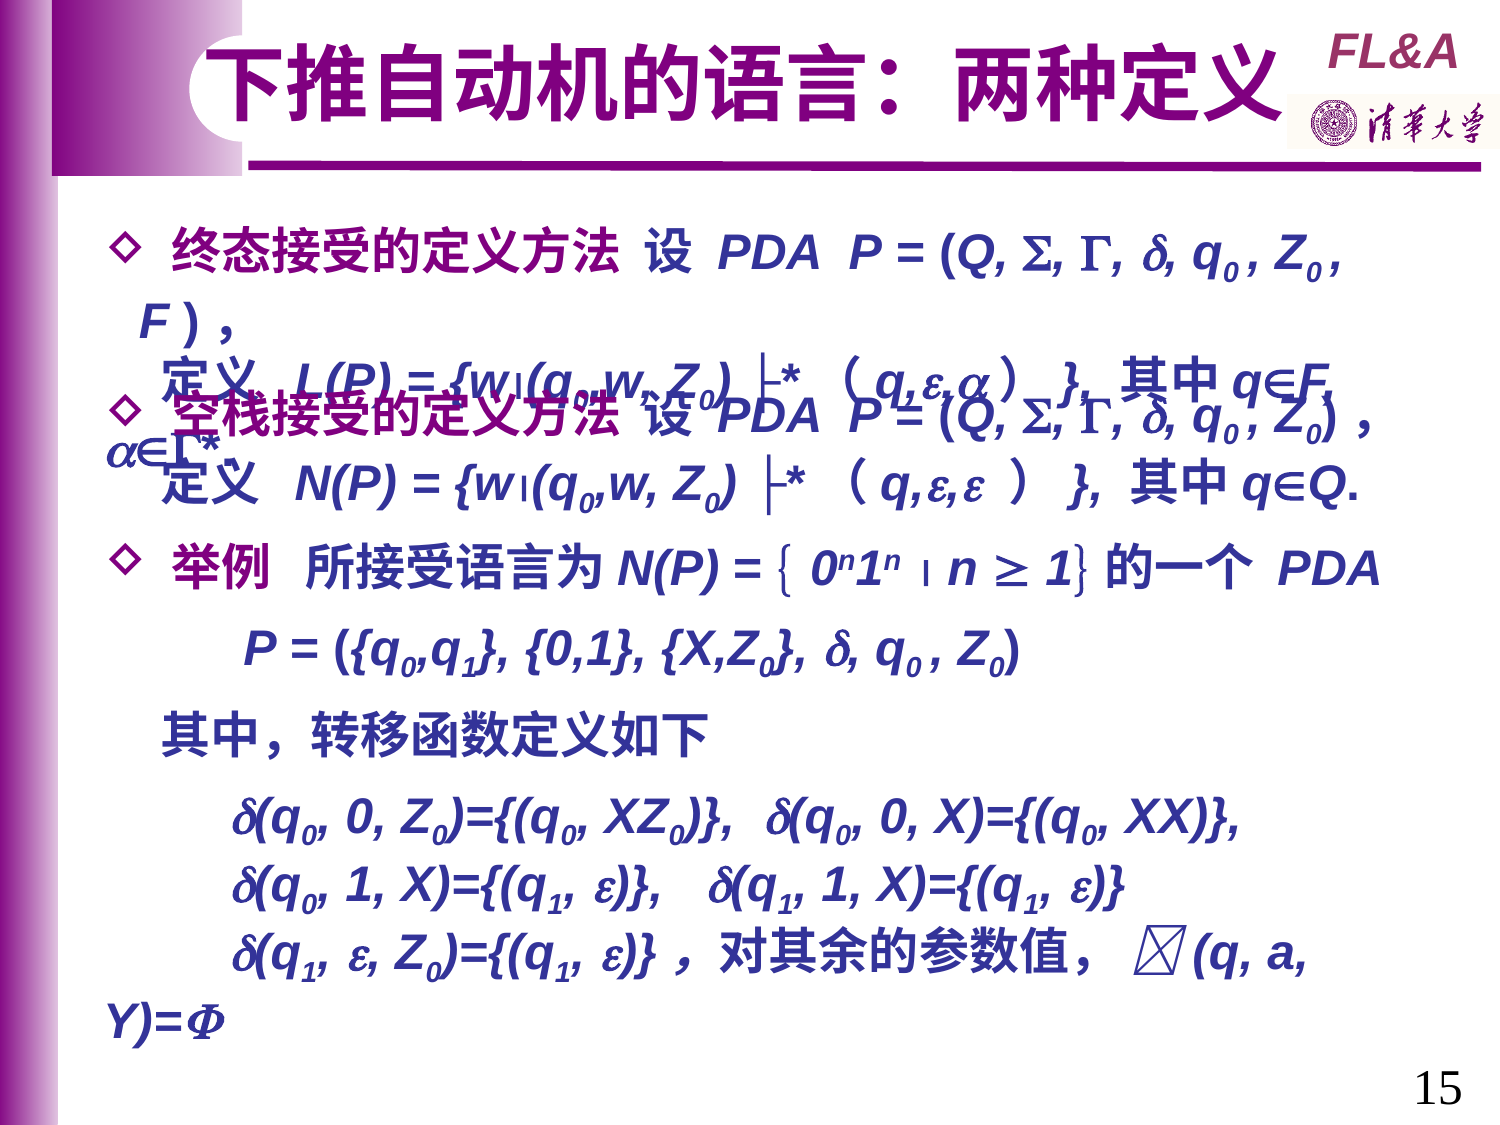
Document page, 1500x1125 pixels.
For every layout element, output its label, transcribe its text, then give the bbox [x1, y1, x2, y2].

text_box 举例 所接受语言为N(P) =  0n1n  n  1的一个 PDA P = ({q0,q1}, {0,1}, {X,Z0}, , q0 , Z0) 其中，转移函数定义如下 (q0, 0, Z0)={(q0, XZ0)}, (q0, 0, X)={(q0, XX)}, (q0, 1, X)={(q1, )}, (q1, 1, X)={(q1, )} (q1, , Z0)={(q1, )}，对其余的参数值， (q, a, Y)= [88, 527, 1426, 1056]
text_box 终态接受的定义方法 设 PDA P = (Q, , , , q0 , Z0 , F )， 定义 L(P) = {w(q0,w, Z0) ├*（q,,）}, 其中qF, *. [88, 212, 1489, 484]
text_box 15 [1376, 1046, 1500, 1122]
picture [1287, 94, 1500, 149]
text_box 空栈接受的定义方法 设 PDA P = (Q, , , , q0 , Z0)， 定义 N(P) = {w(q0,w, Z0) ├*（q,, ）}, 其中qQ. [88, 374, 1451, 527]
text_box 下推自动机的语言：两种定义 [188, 34, 1301, 140]
